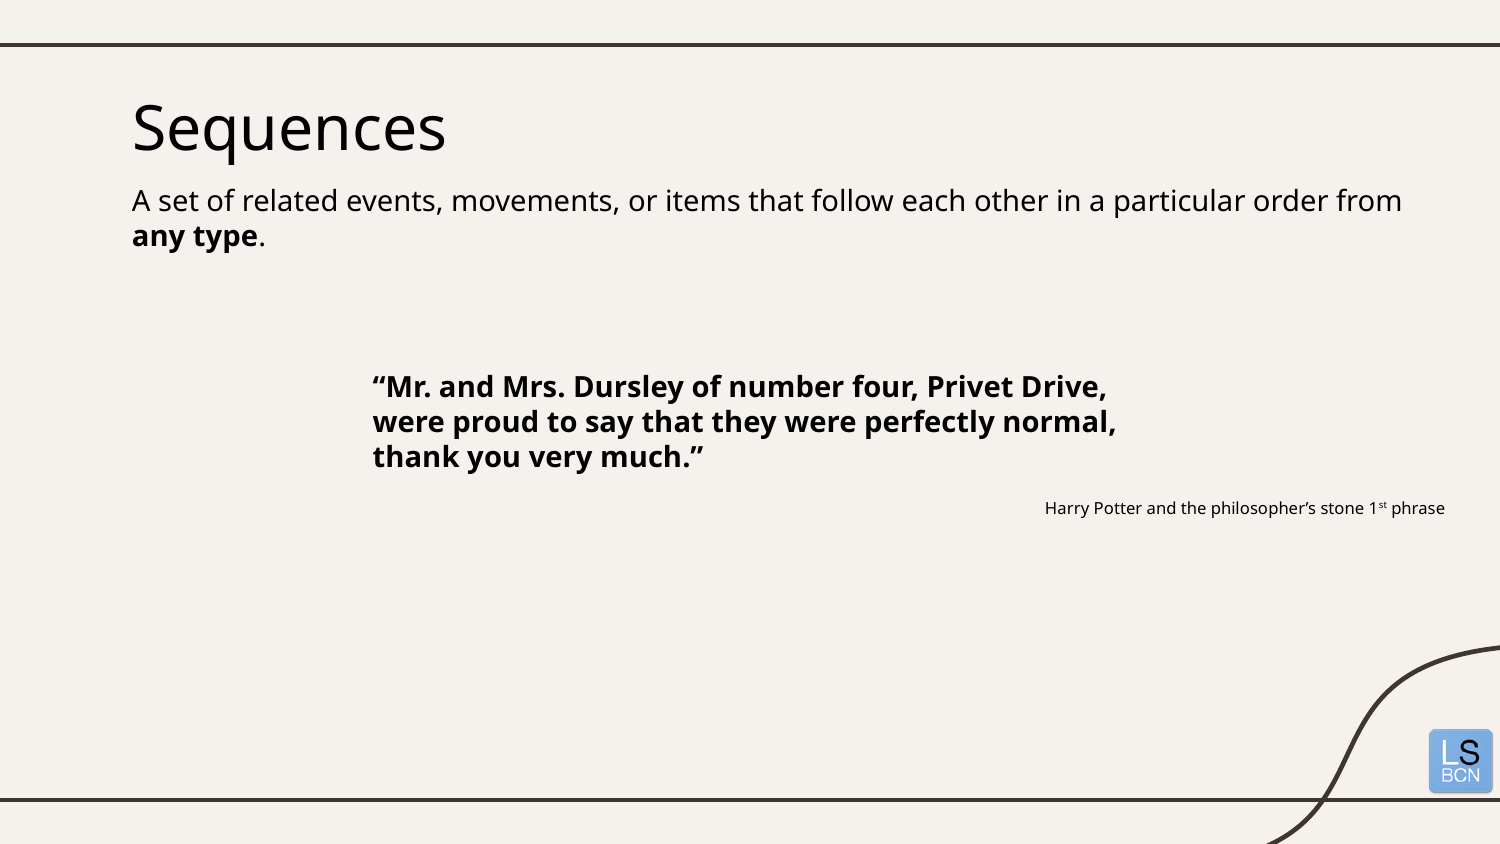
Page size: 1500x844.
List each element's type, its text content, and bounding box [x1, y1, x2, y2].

text_box “Mr. and Mrs. Dursley of number four, Privet Drive, were proud to say that they were perfectly normal, thank you very much.” [357, 361, 1142, 481]
title Sequences [116, 72, 1278, 166]
text_box Harry Potter and the philosopher’s stone 1st phrase [1030, 482, 1482, 532]
text_box A set of related events, movements, or items that follow each other in a particular order from any type. [116, 166, 1438, 270]
picture [1421, 721, 1500, 801]
